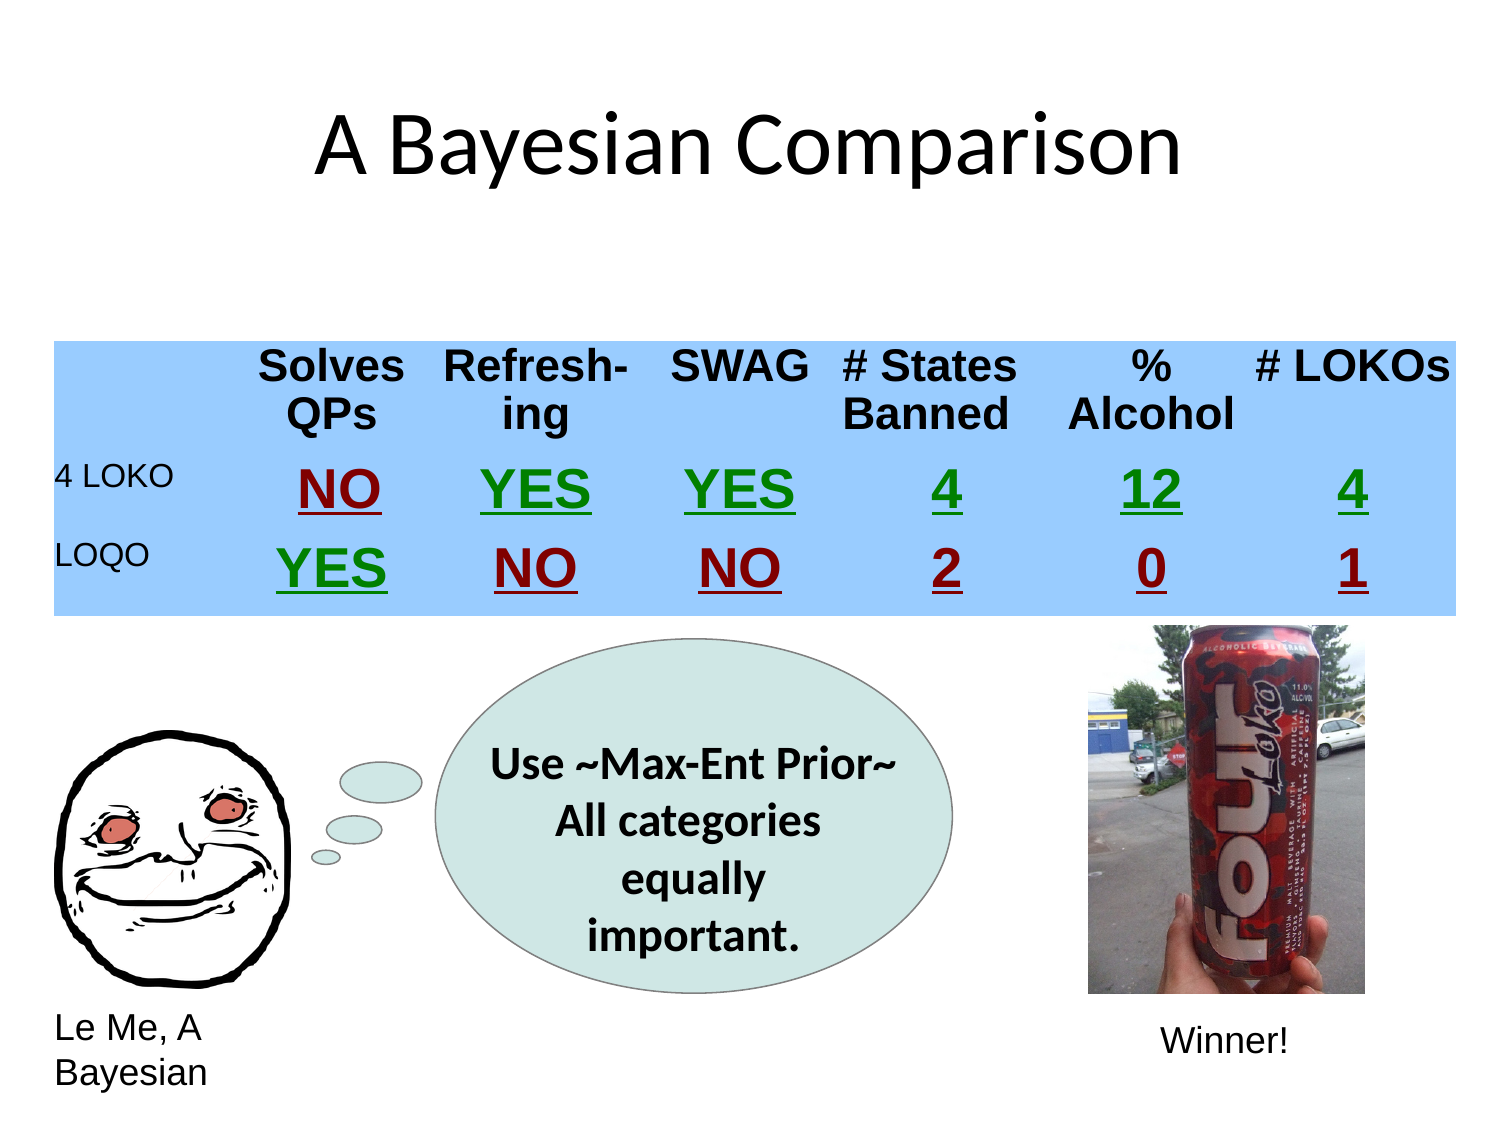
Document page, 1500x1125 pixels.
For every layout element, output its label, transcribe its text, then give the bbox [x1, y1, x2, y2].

picture [1088, 625, 1365, 994]
table_header Solves QPs [230, 341, 434, 458]
text_box Use ~Max-Ent Prior~ All categories equally important. [435, 638, 953, 994]
table_cell 0 [1052, 537, 1251, 616]
table_header SWAG [638, 341, 842, 458]
text_box Le Me, A Bayesian [40, 993, 354, 1045]
table_header [54, 341, 230, 458]
table_cell 12 [1052, 458, 1251, 537]
title A Bayesian Comparison [74, 44, 1425, 233]
table_header % Alcohol [1052, 341, 1251, 458]
text_box [326, 815, 382, 844]
text_box [311, 850, 341, 865]
table_header # States Banned [842, 341, 1052, 458]
table_cell NO [230, 458, 434, 537]
picture [54, 729, 292, 989]
table_cell NO [638, 537, 842, 616]
text_box Winner! [1088, 1006, 1361, 1059]
table_header # LOKOs [1251, 341, 1456, 458]
table_cell YES [434, 458, 638, 537]
table_cell 4 [842, 458, 1052, 537]
text_box [340, 762, 422, 803]
table_cell 2 [842, 537, 1052, 616]
table_cell LOQO [54, 537, 230, 616]
table_cell YES [638, 458, 842, 537]
table_cell YES [230, 537, 434, 616]
table_header Refresh-ing [434, 341, 638, 458]
table_cell NO [434, 537, 638, 616]
table_cell 4 [1251, 458, 1456, 537]
table_cell 4 LOKO [54, 458, 230, 537]
table_cell 1 [1251, 537, 1456, 616]
